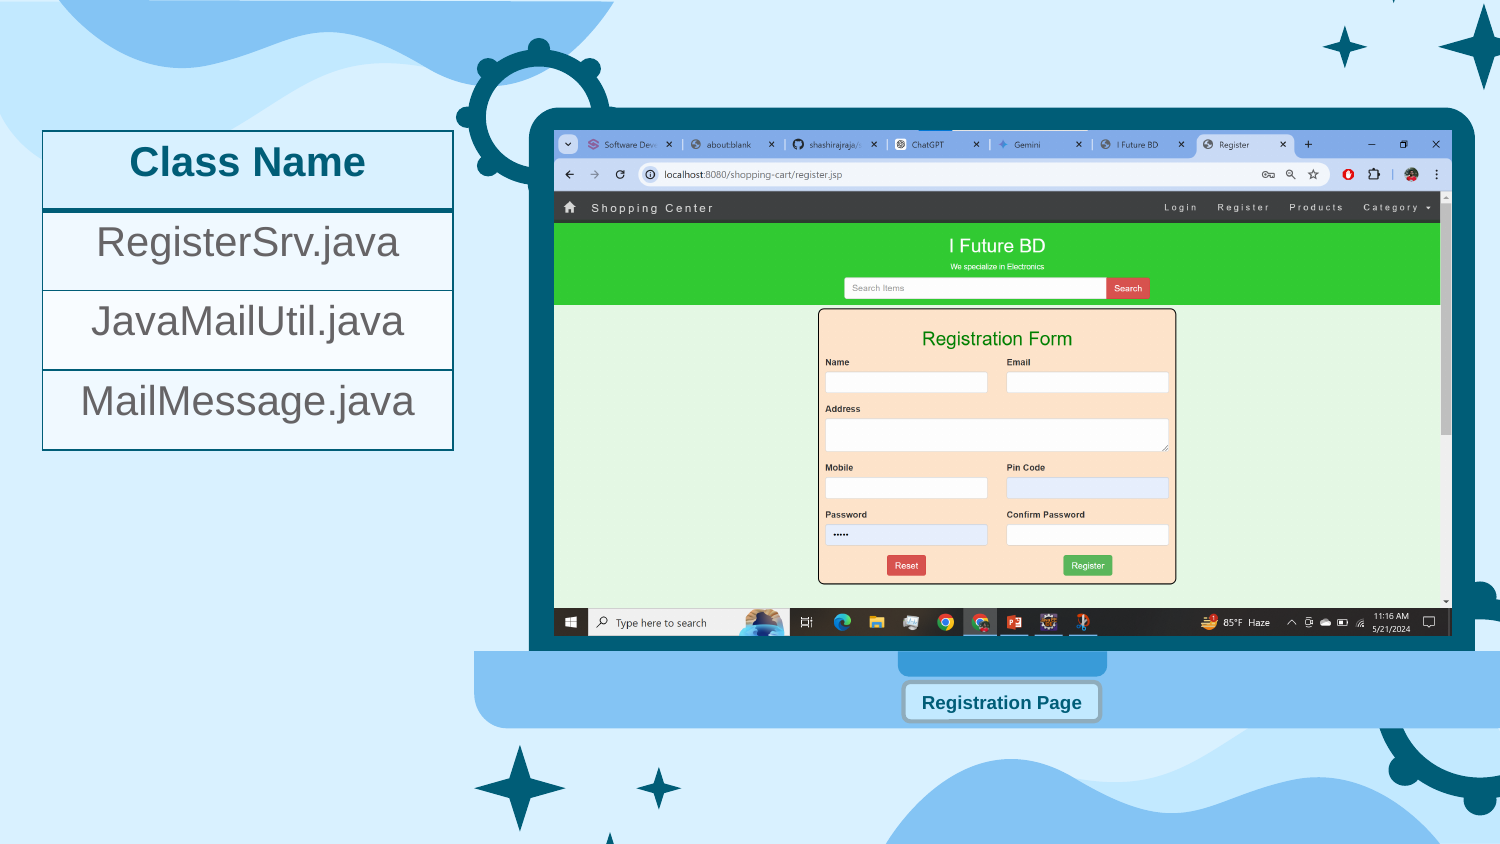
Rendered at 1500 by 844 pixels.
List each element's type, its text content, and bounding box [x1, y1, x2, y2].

table_cell JavaMailUtil.java [43, 291, 450, 369]
picture [555, 131, 1451, 635]
table_cell RegisterSrv.java [43, 213, 450, 290]
table_header Class Name [43, 132, 450, 208]
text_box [455, 0, 1500, 844]
table_cell MailMessage.java [43, 371, 450, 449]
